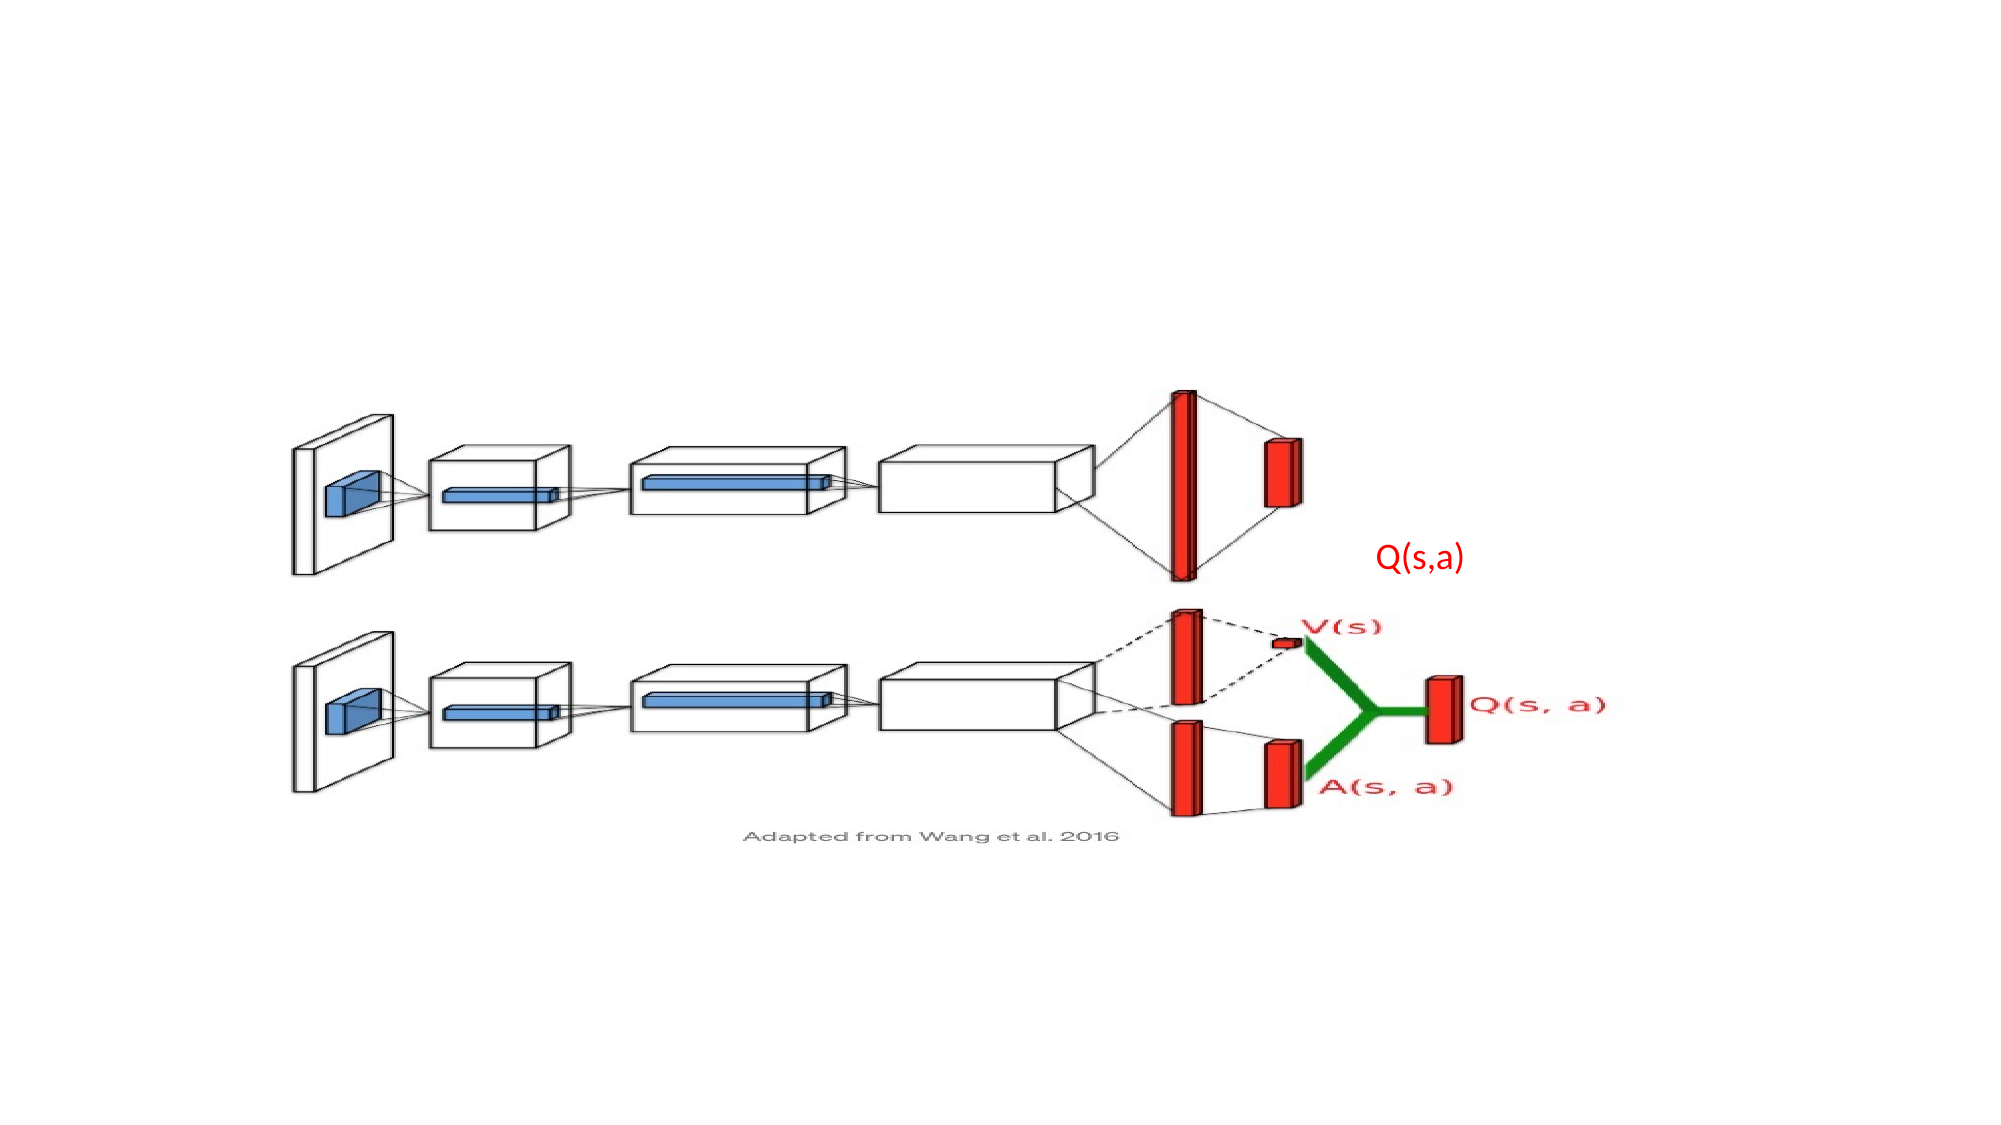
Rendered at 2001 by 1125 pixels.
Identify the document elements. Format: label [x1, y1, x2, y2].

text_box [228, 360, 1699, 859]
